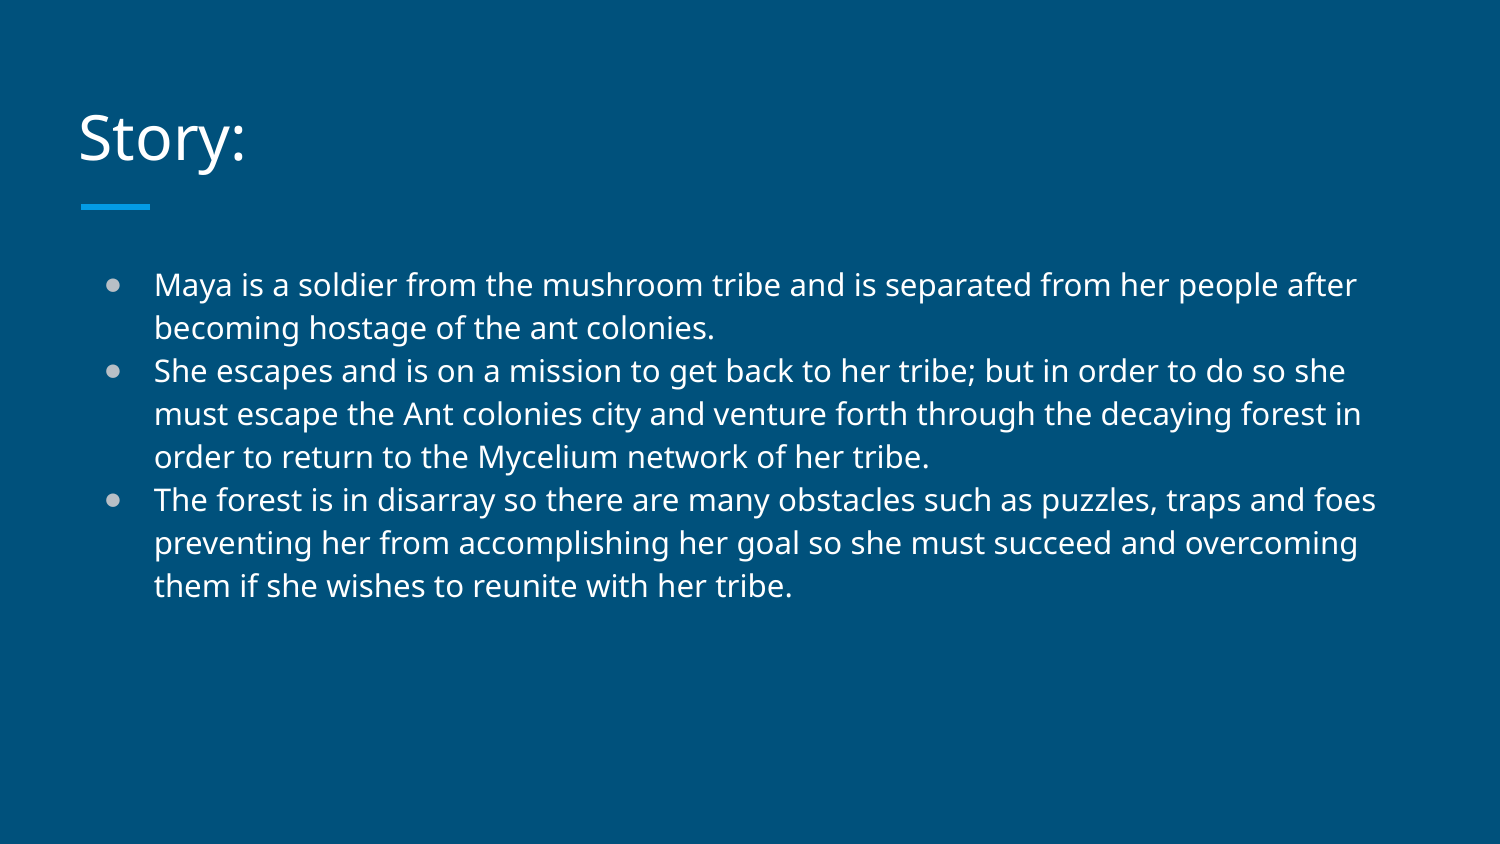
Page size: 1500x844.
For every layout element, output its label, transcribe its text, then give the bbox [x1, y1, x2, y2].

list Maya is a soldier from the mushroom tribe and is separated from her people after becoming hostage of the ant colonies. She escapes and is on a mission to get back to her tribe; but in order to do so she must escape the Ant colonies city and venture forth through the decaying forest in order to return to the Mycelium network of her tribe. The forest is in disarray so there are many obstacles such as puzzles, traps and foes preventing her from accomplishing her goal so she must succeed and overcoming them if she wishes to reunite with her tribe. [63, 244, 1437, 750]
title Story: [63, 75, 1437, 188]
